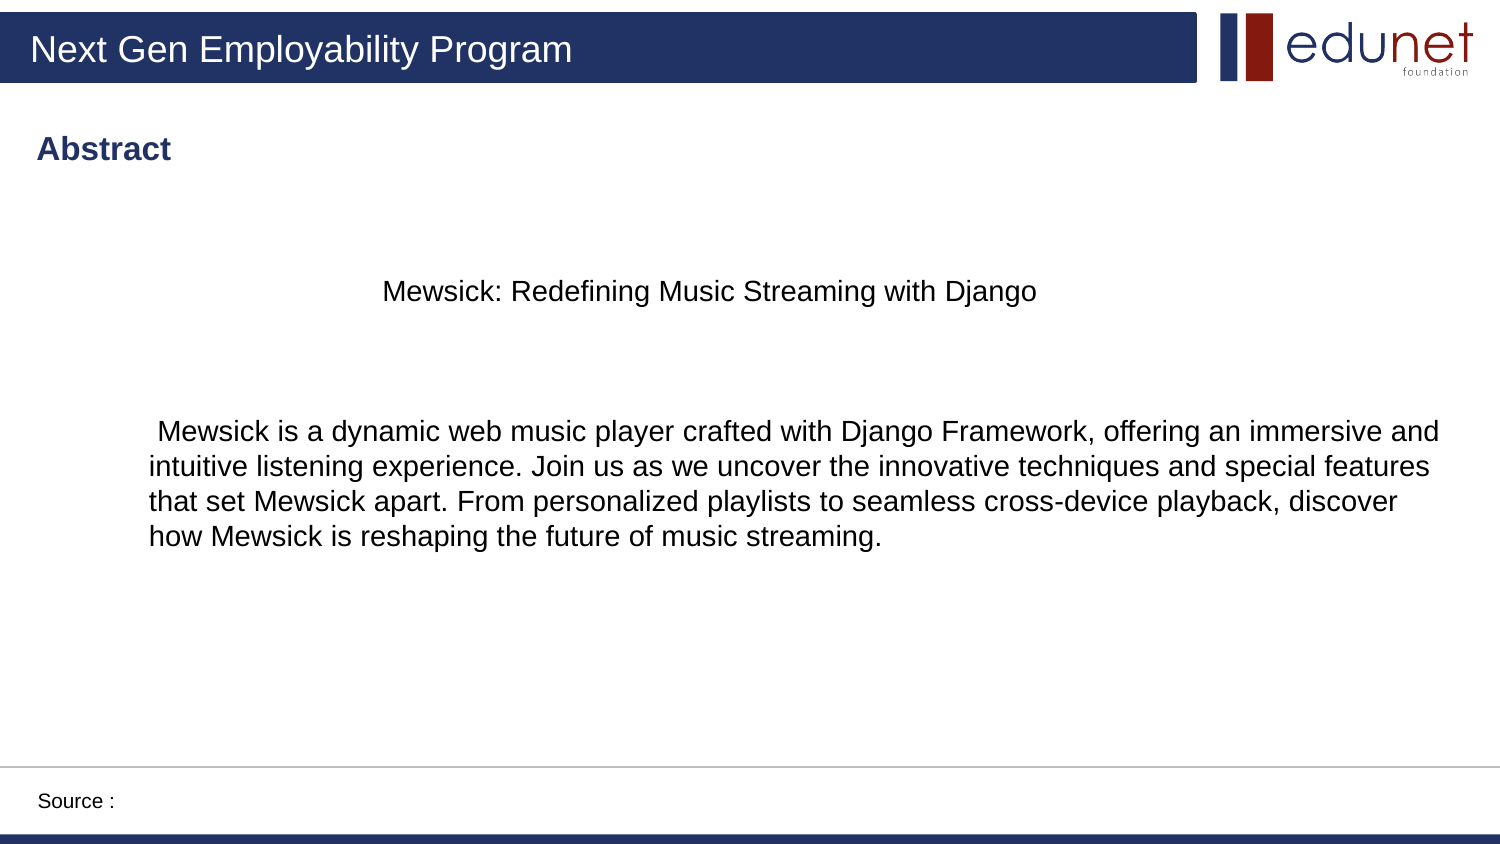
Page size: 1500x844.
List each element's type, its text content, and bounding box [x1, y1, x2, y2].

title Abstract [21, 111, 504, 165]
text_box Source : [22, 776, 139, 826]
text_box Mewsick: Redefining Music Streaming with Django Mewsick is a dynamic web music player crafted with Django Framework, offering an immersive and intuitive listening experience. Join us as we uncover the innovative techniques and special features that set Mewsick apart. From personalized playlists to seamless cross-device playback, discover how Mewsick is reshaping the future of music streaming. [59, 222, 1462, 703]
picture [1279, 14, 1482, 83]
